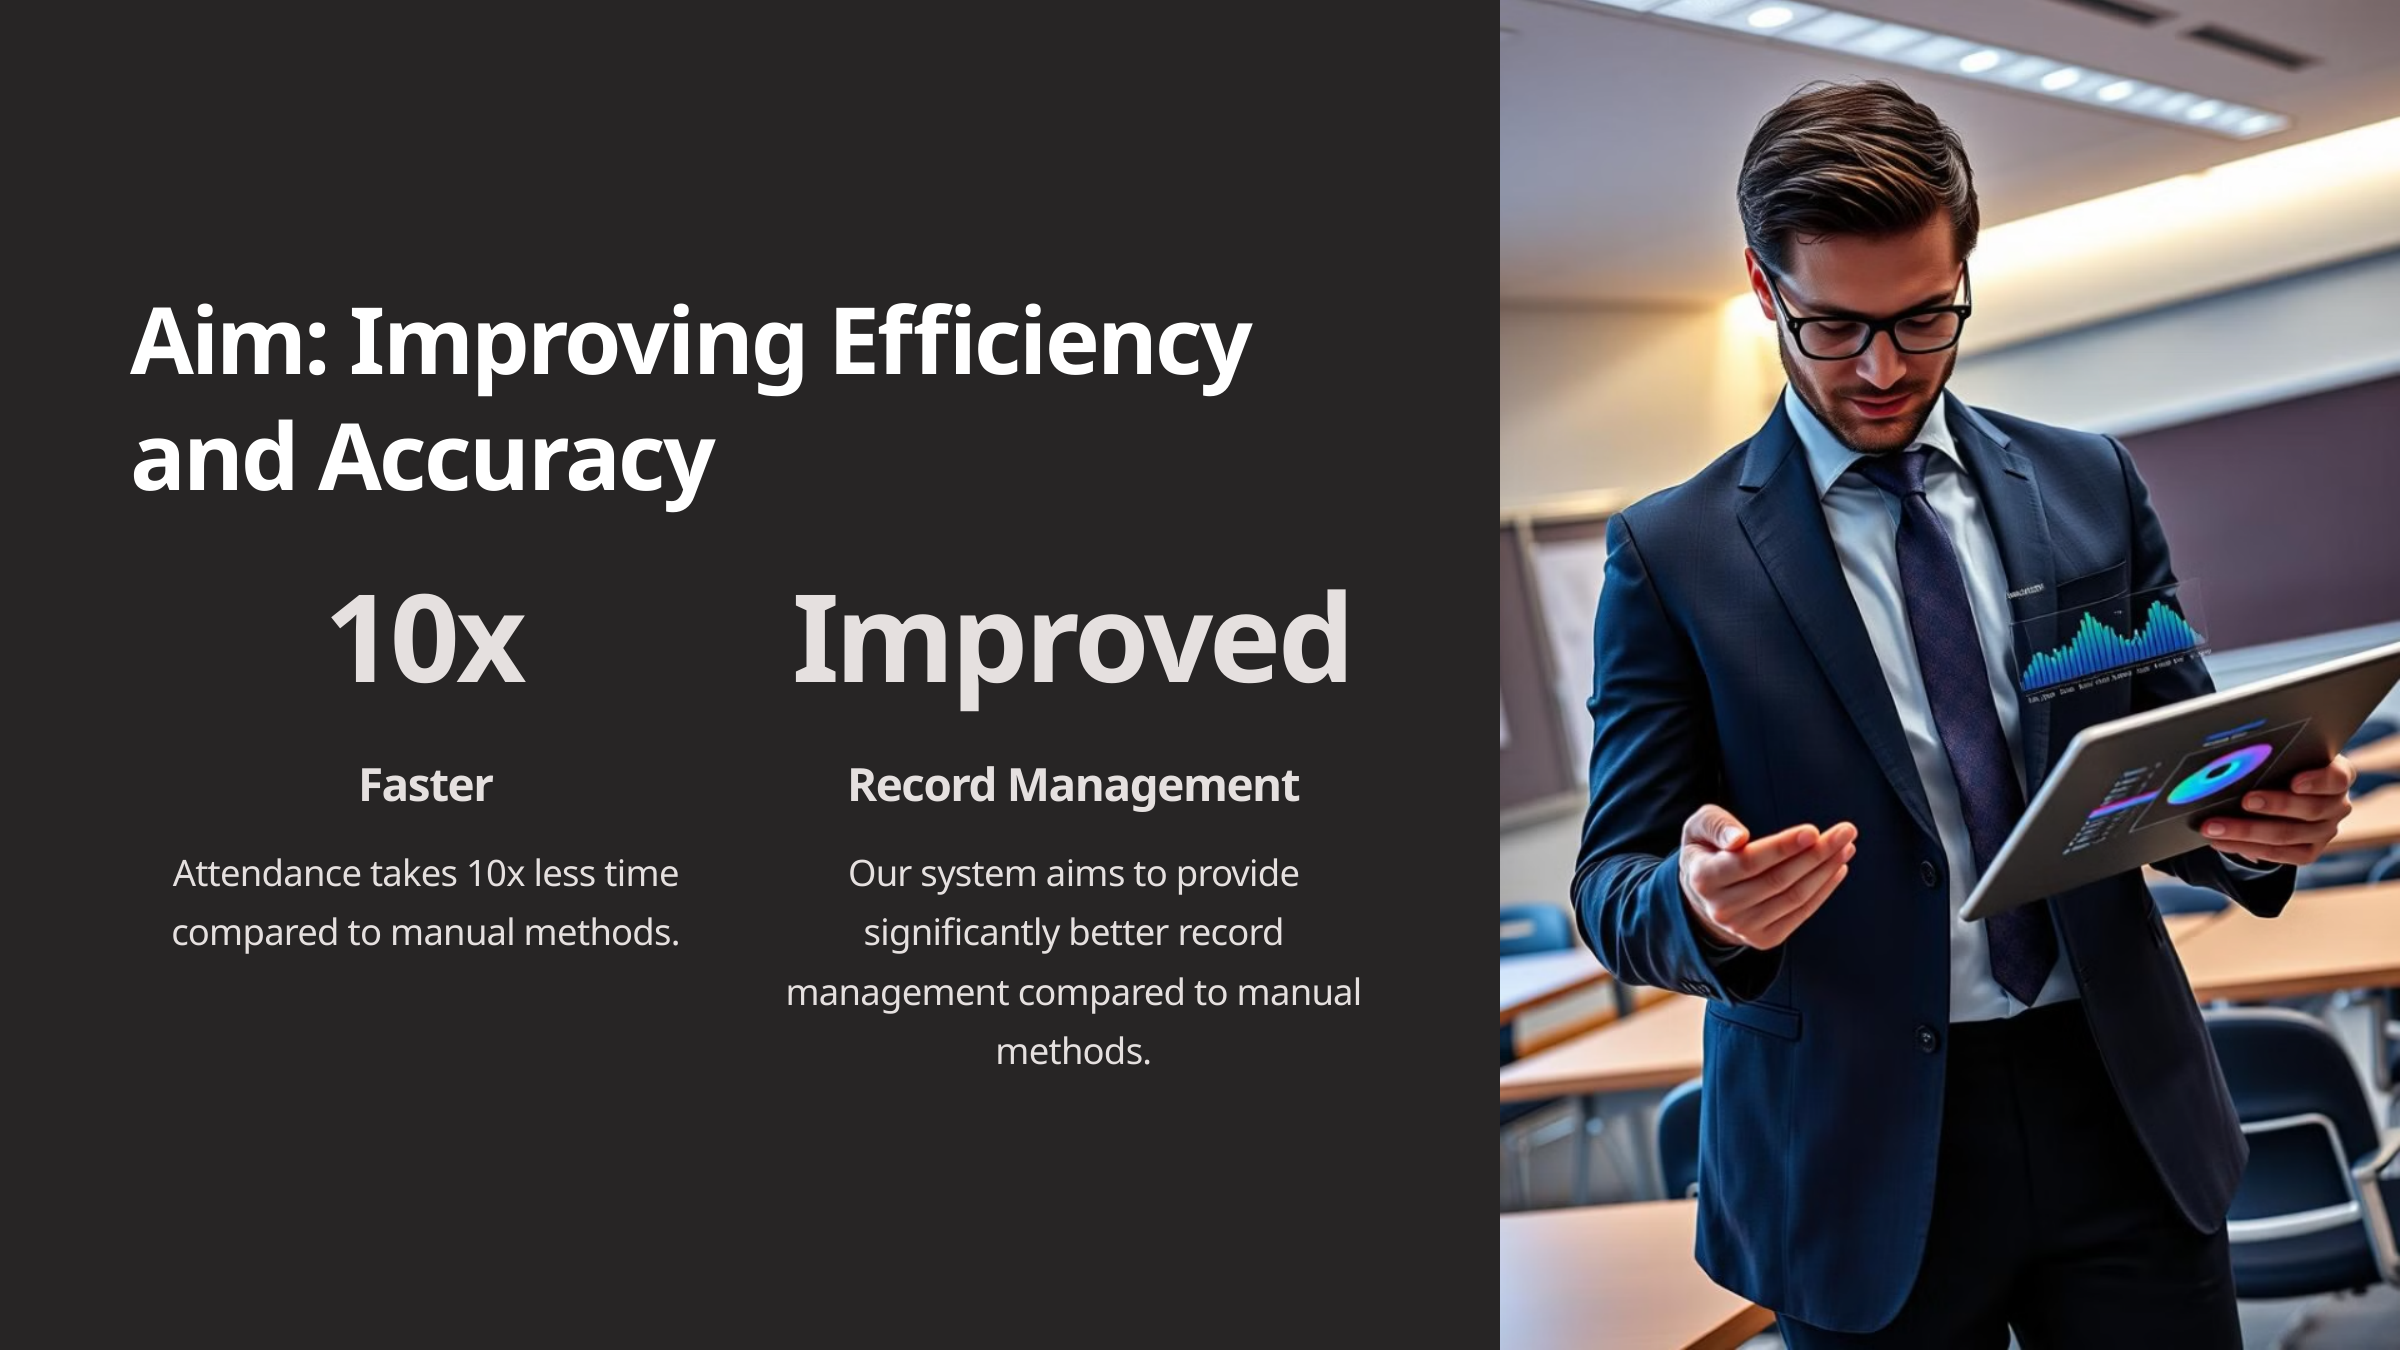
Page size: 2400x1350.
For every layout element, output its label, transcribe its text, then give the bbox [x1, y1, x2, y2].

text_box Improved [777, 584, 1370, 708]
text_box Record Management [841, 753, 1307, 812]
text_box Faster [193, 753, 659, 812]
text_box Attendance takes 10x less time compared to manual methods. [130, 834, 722, 954]
text_box Our system aims to provide significantly better record management compared to manual methods. [777, 834, 1370, 1073]
text_box 10x [130, 584, 722, 708]
text_box Aim: Improving Efficiency and Accuracy [130, 277, 1370, 511]
picture [1499, 0, 2400, 1350]
